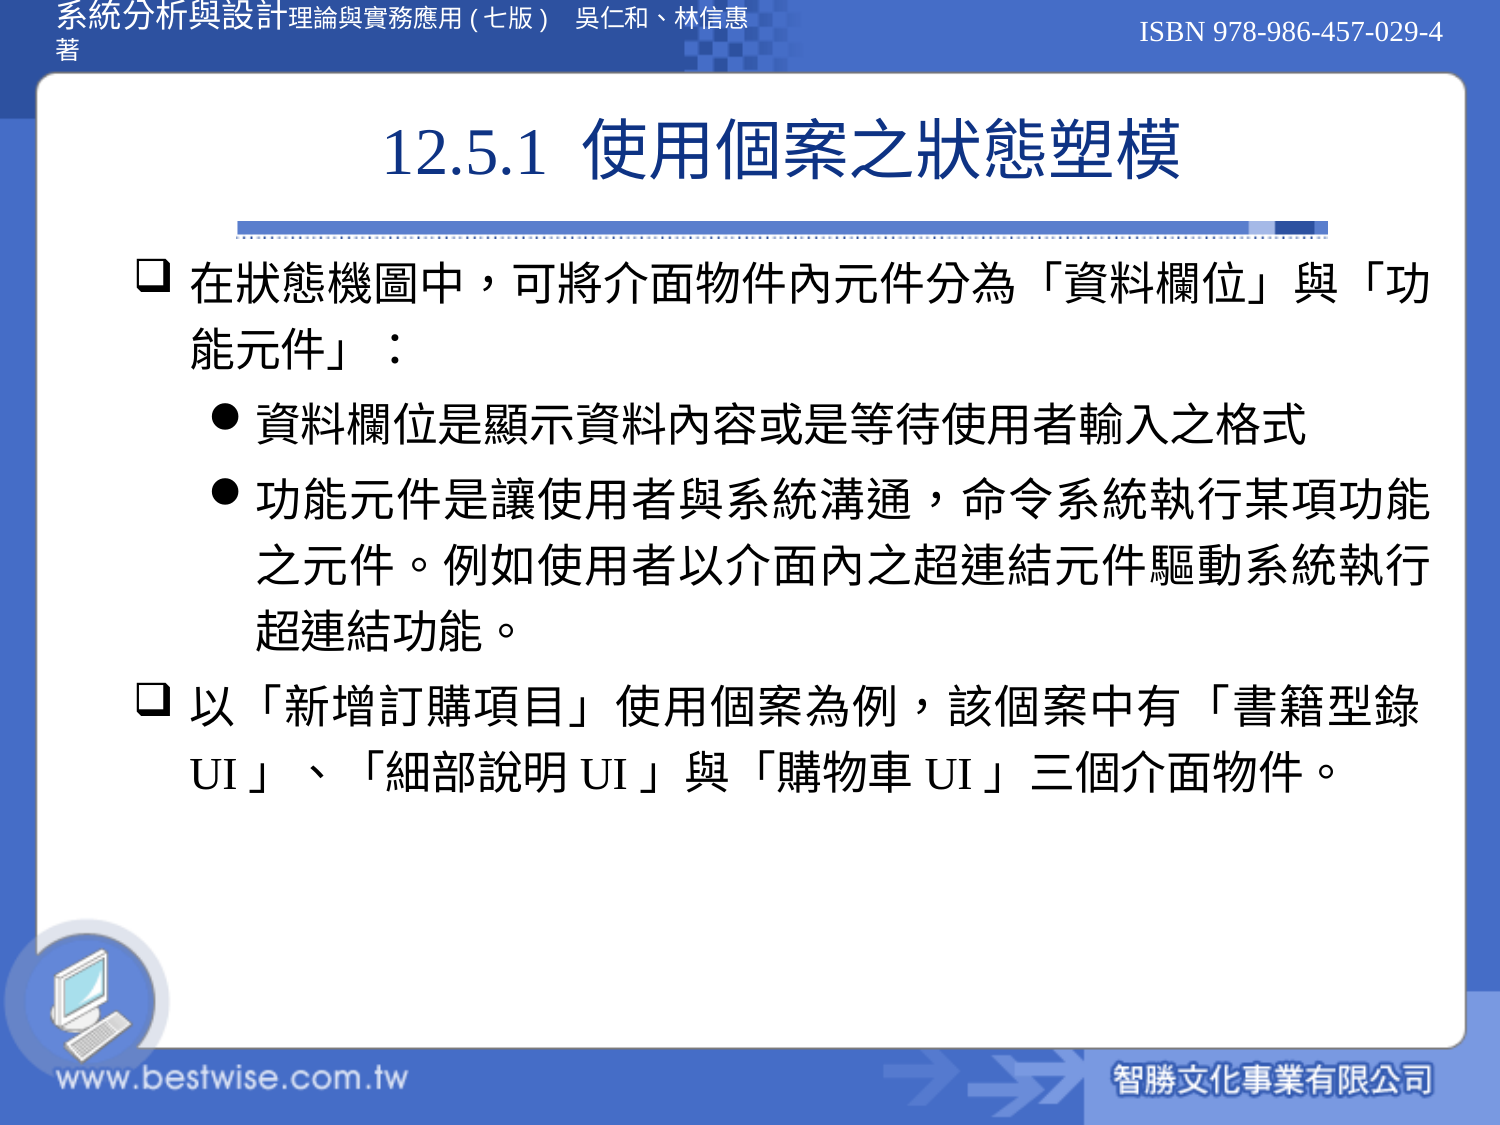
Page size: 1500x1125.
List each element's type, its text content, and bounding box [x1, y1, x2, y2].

picture [0, 0, 1500, 1125]
picture [195, 0, 206, 19]
list 在狀態機圖中，可將介面物件內元件分為「資料欄位」與「功能元件」： 資料欄位是顯示資料內容或是等待使用者輸入之格式 功能元件是讓使用者與系統溝通，命令系統執行某項功能之元件。例如使用者以介面內之超連結元件驅動系統執行超連結功能。 以「新增訂購項目」使用個案為例，該個案中有「書籍型錄UI」、「細部說明UI」與「購物車UI」三個介面物件。 [117, 235, 1447, 1033]
title 12.5.1 使用個案之狀態塑模 [177, 73, 1388, 222]
